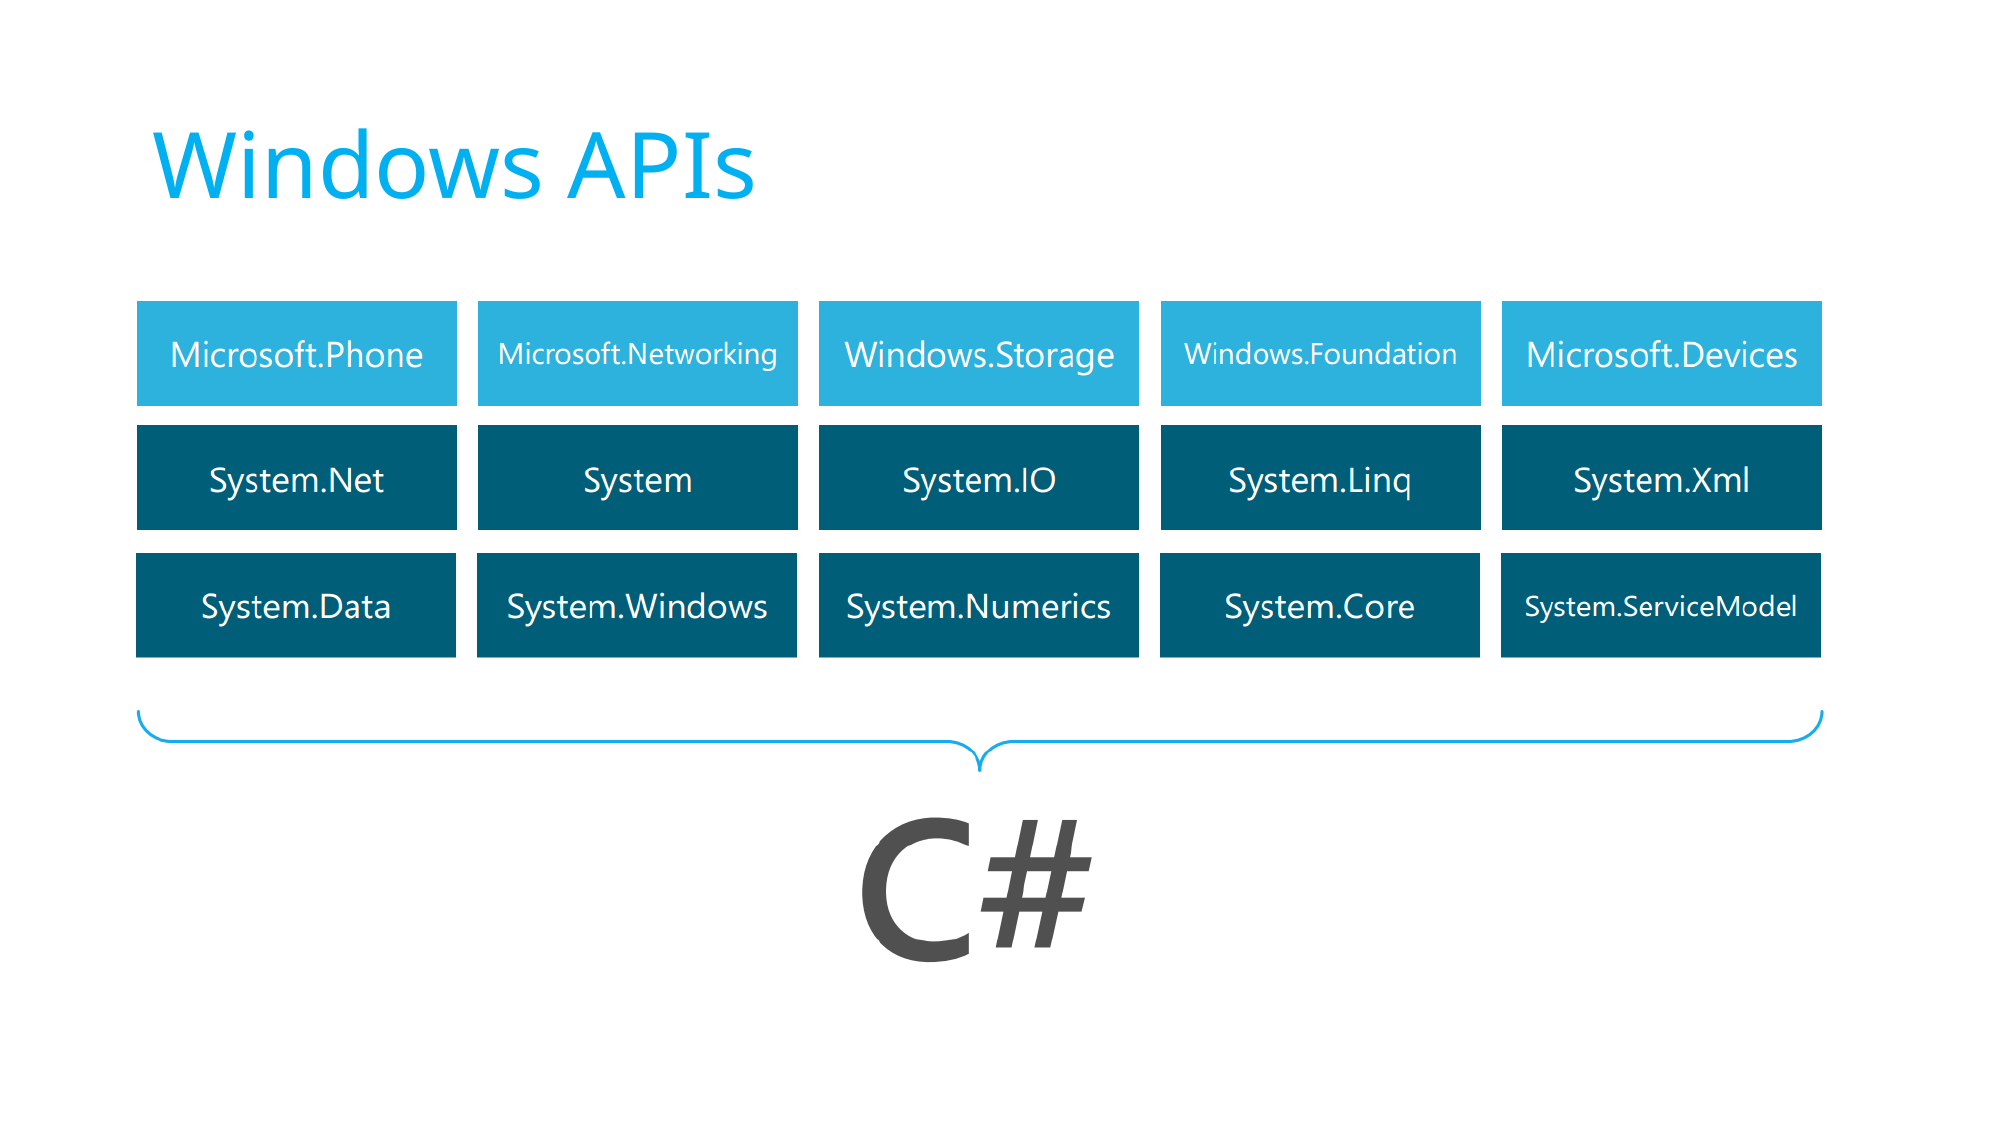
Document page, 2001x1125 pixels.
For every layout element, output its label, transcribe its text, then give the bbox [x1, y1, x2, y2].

picture [112, 236, 1888, 987]
title Windows APIs [137, 59, 1863, 236]
